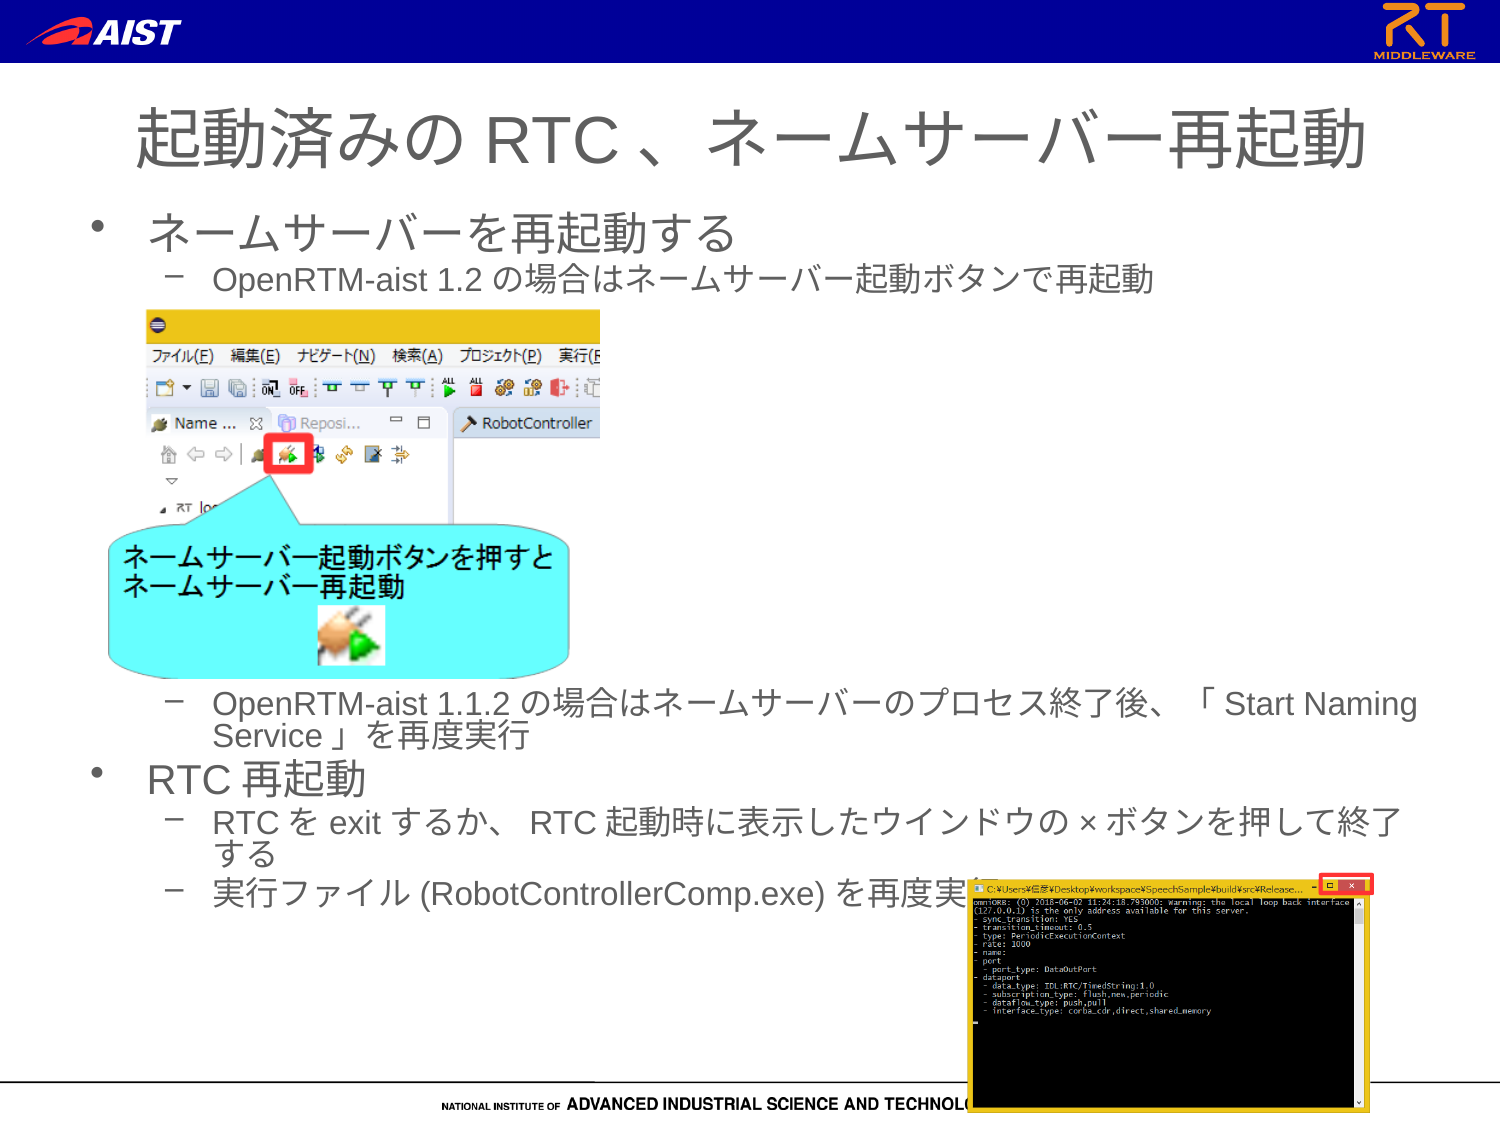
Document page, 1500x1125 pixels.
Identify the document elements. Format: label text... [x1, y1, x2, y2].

picture [107, 309, 601, 679]
picture [442, 872, 1374, 1113]
picture [0, 0, 1500, 63]
text_box ネームサーバーを再起動する OpenRTM-aist 1.2の場合はネームサーバー起動ボタンで再起動 OpenRTM-aist 1.1.2の場合はネームサーバーのプロセス終了後、「Start Naming Service」を再度実行 RTC再起動 RTCをexitするか、RTC起動時に表示したウインドウの×ボタンを押して終了する 実行ファイル(RobotControllerComp.exe)を再度実行 [75, 208, 1442, 747]
title 起動済みのRTC、ネームサーバー再起動 [29, 66, 1474, 208]
